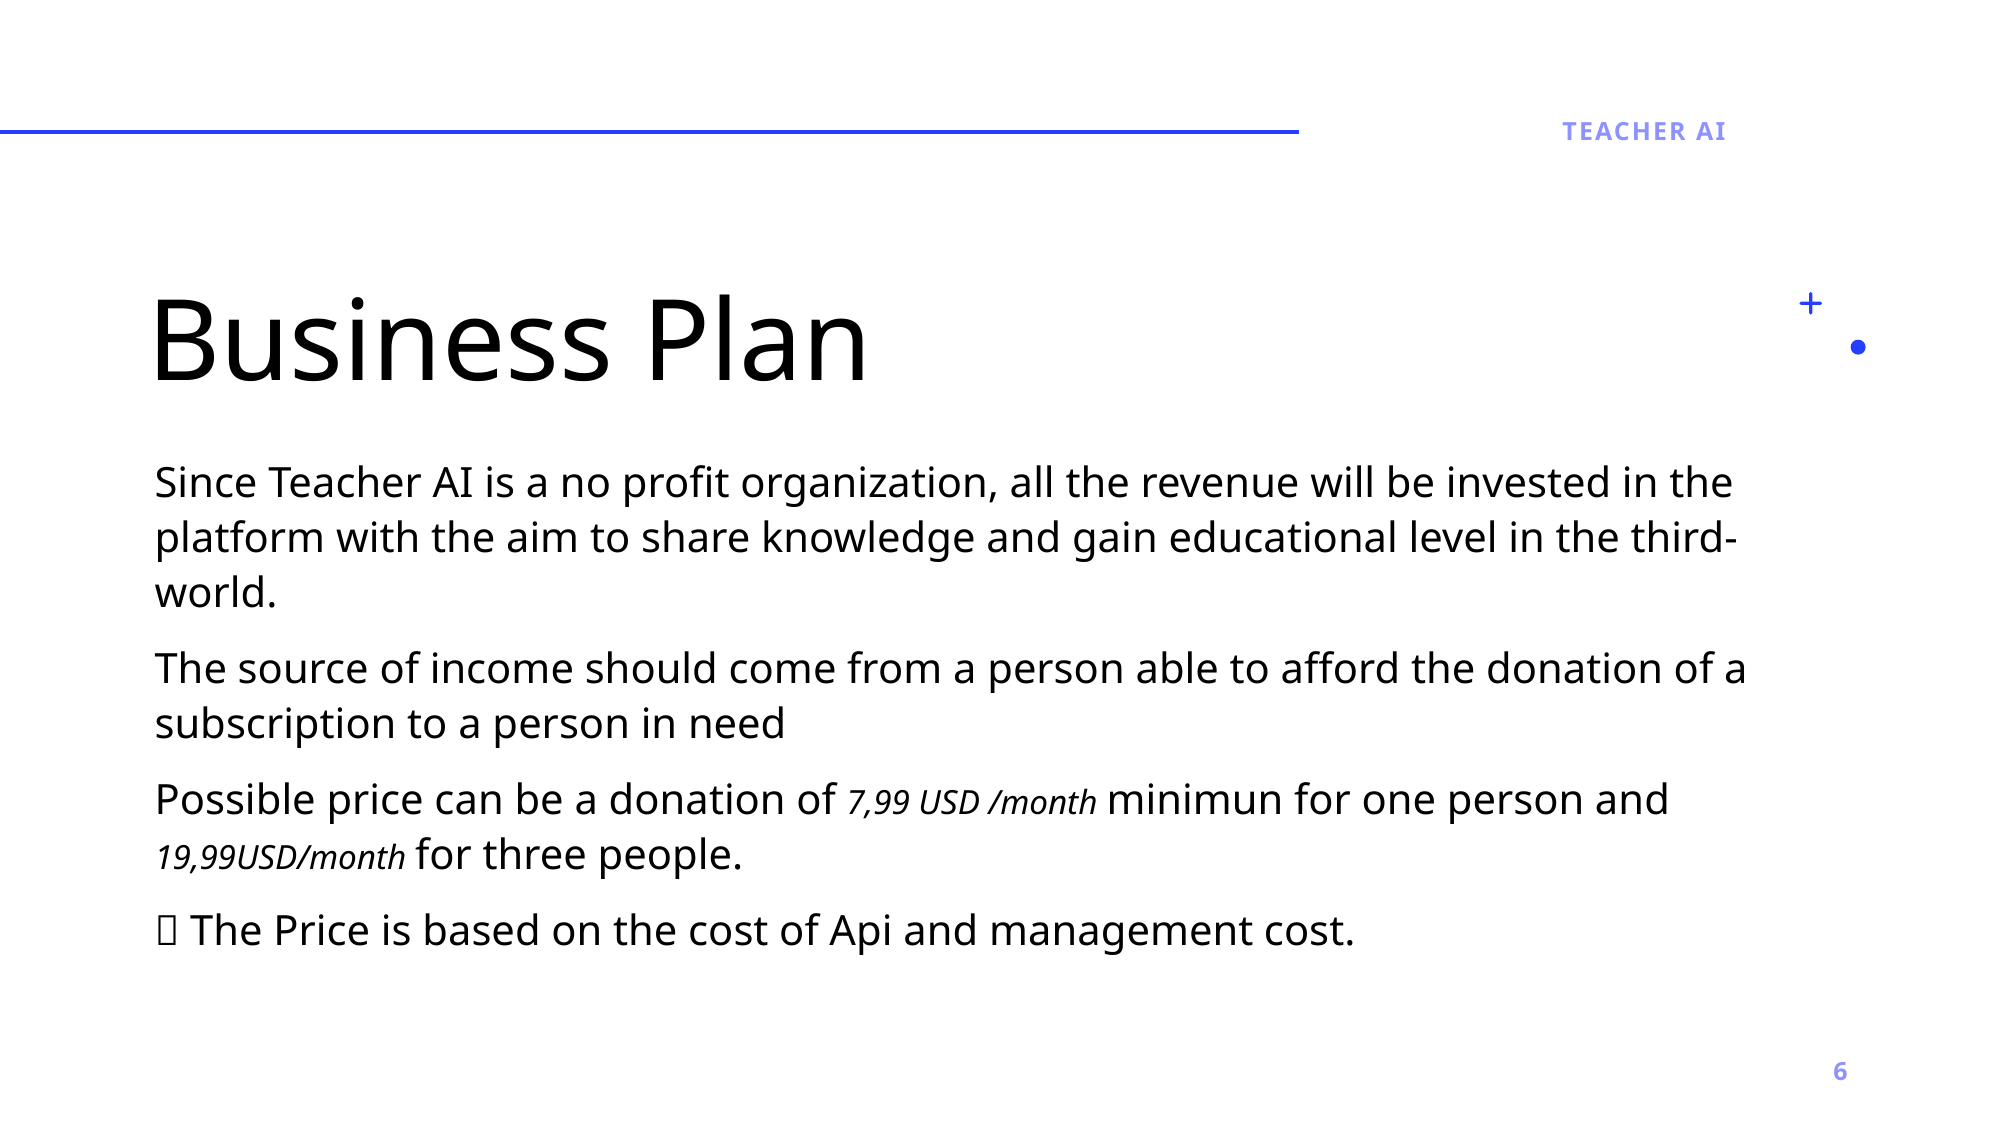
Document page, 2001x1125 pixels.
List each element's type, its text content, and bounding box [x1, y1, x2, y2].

footer Teacher ai [1306, 101, 1982, 162]
slide_number 6 [1412, 1042, 1863, 1103]
title Business Plan [131, 218, 1640, 413]
list Since Teacher AI is a no profit organization, all the revenue will be invested in the platform with the aim to share knowledge and gain educational level in the third-world. The source of income should come from a person able to afford the donation of a subscription to a person in need Possible price can be a donation of 7,99 USD /month minimun for one person and 19,99USD/month for three people.  The Price is based on the cost of Api and management cost. [139, 443, 1768, 1013]
